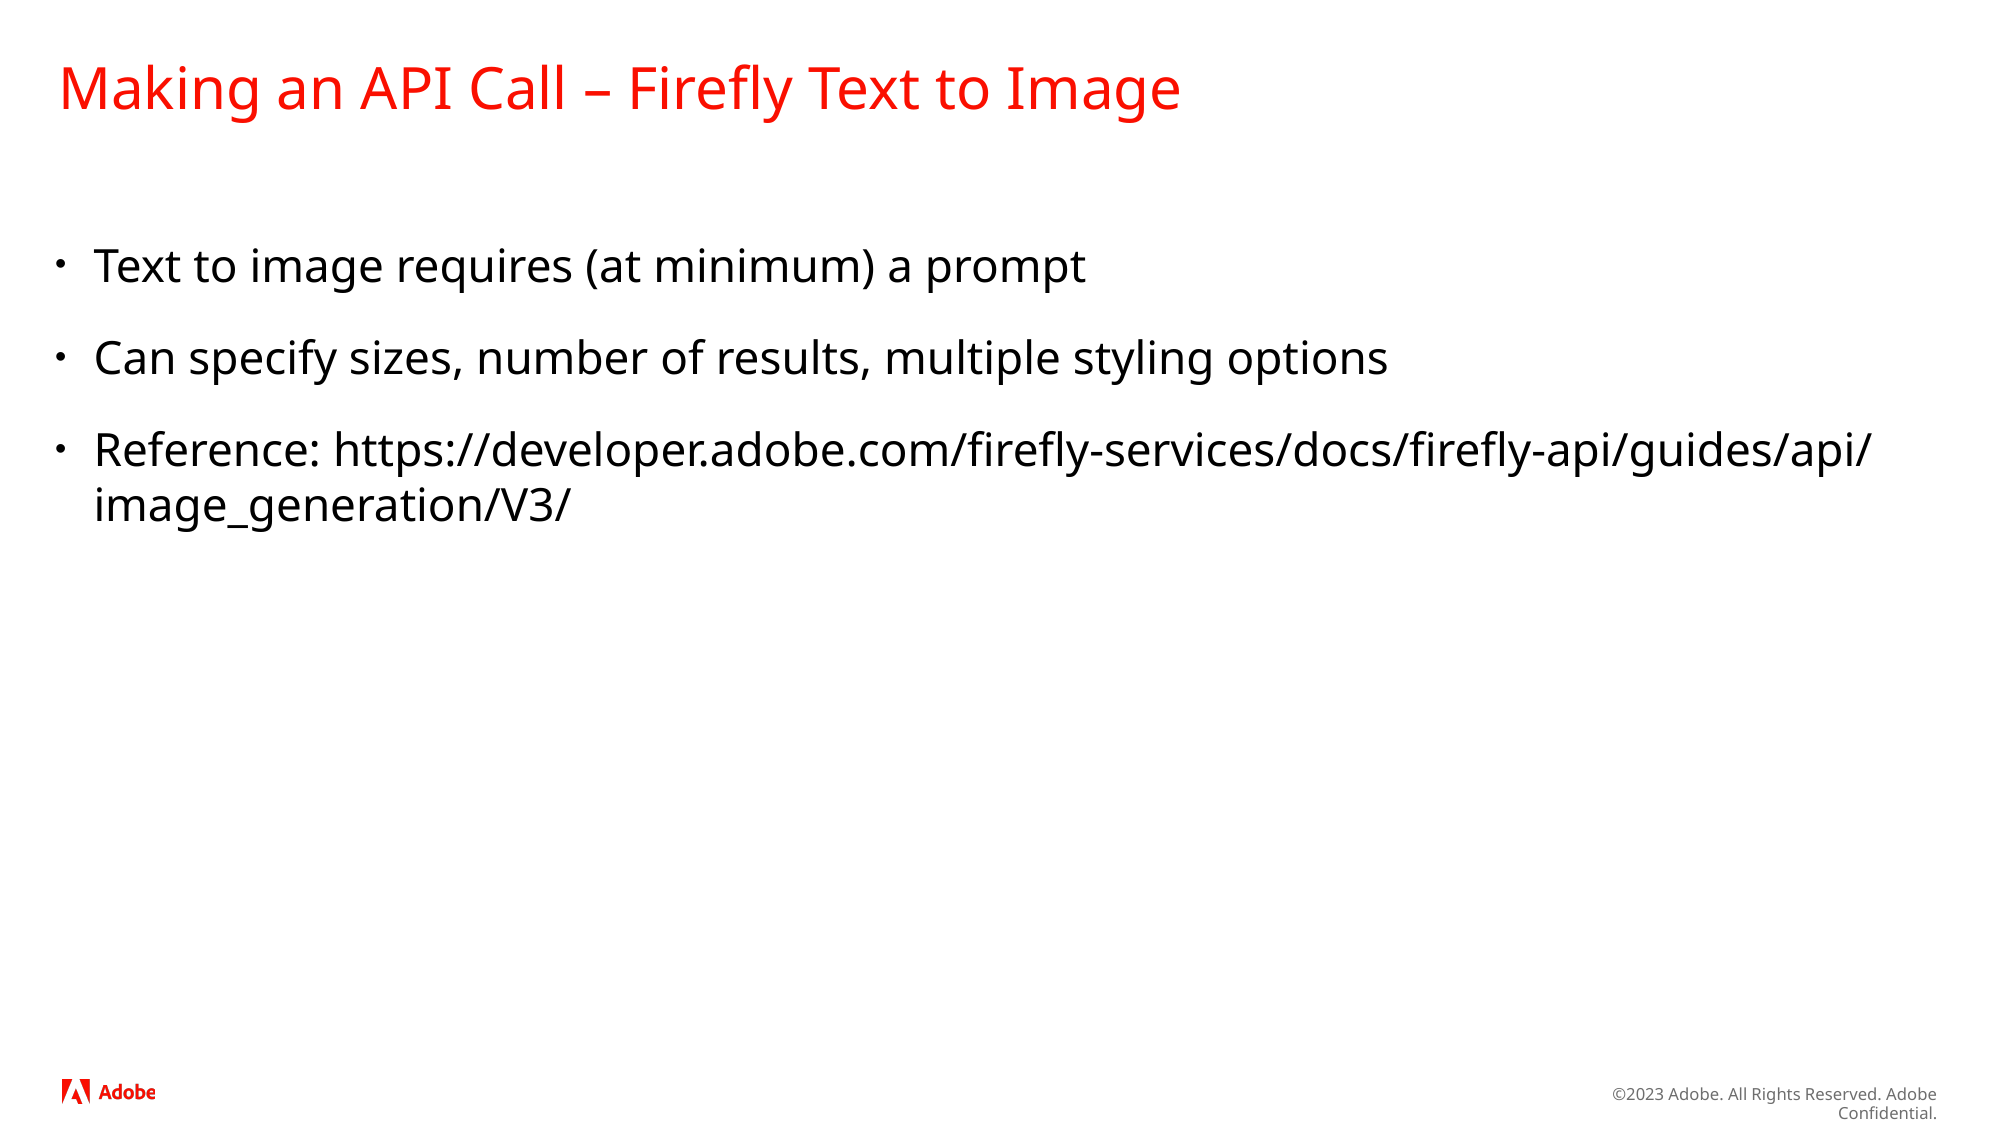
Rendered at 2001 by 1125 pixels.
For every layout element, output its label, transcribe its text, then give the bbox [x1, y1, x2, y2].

list Text to image requires (at minimum) a prompt Can specify sizes, number of results, multiple styling options Reference: https://developer.adobe.com/firefly-services/docs/firefly-api/guides/api/image_generation/V3/ [47, 228, 1938, 990]
title Making an API Call – Firefly Text to Image [51, 51, 1937, 158]
